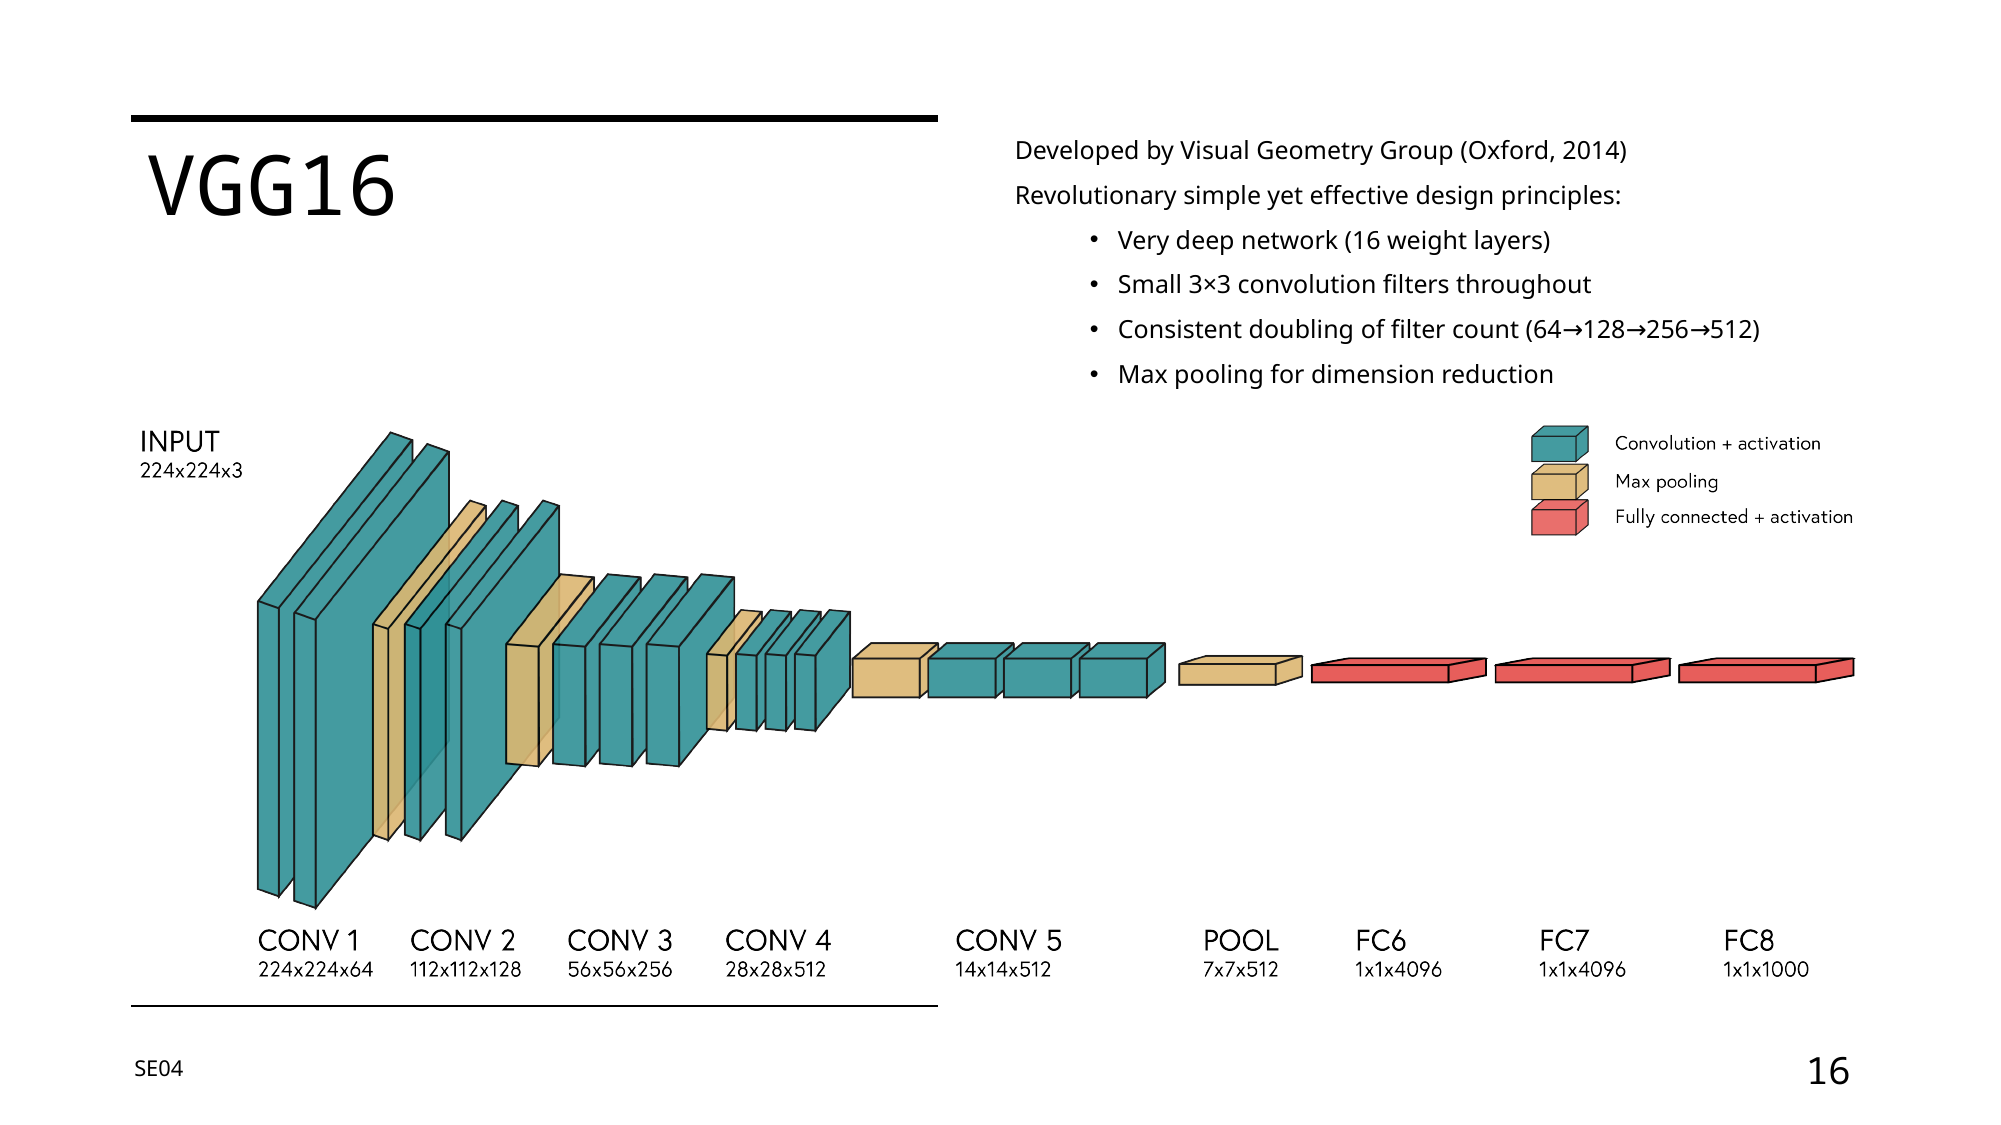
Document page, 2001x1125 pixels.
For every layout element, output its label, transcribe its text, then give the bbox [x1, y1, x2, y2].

text_box VGG16 [131, 124, 847, 376]
text_box 16 [1791, 1042, 1902, 1103]
text_box SE04 [119, 1038, 865, 1098]
picture [139, 425, 1856, 982]
text_box Developed by Visual Geometry Group (Oxford, 2014) Revolutionary simple yet effective design principles: Very deep network (16 weight layers) Small 3×3 convolution filters throughout Consistent doubling of filter count (64→128→256→512) Max pooling for dimension reduction [999, 112, 1869, 397]
